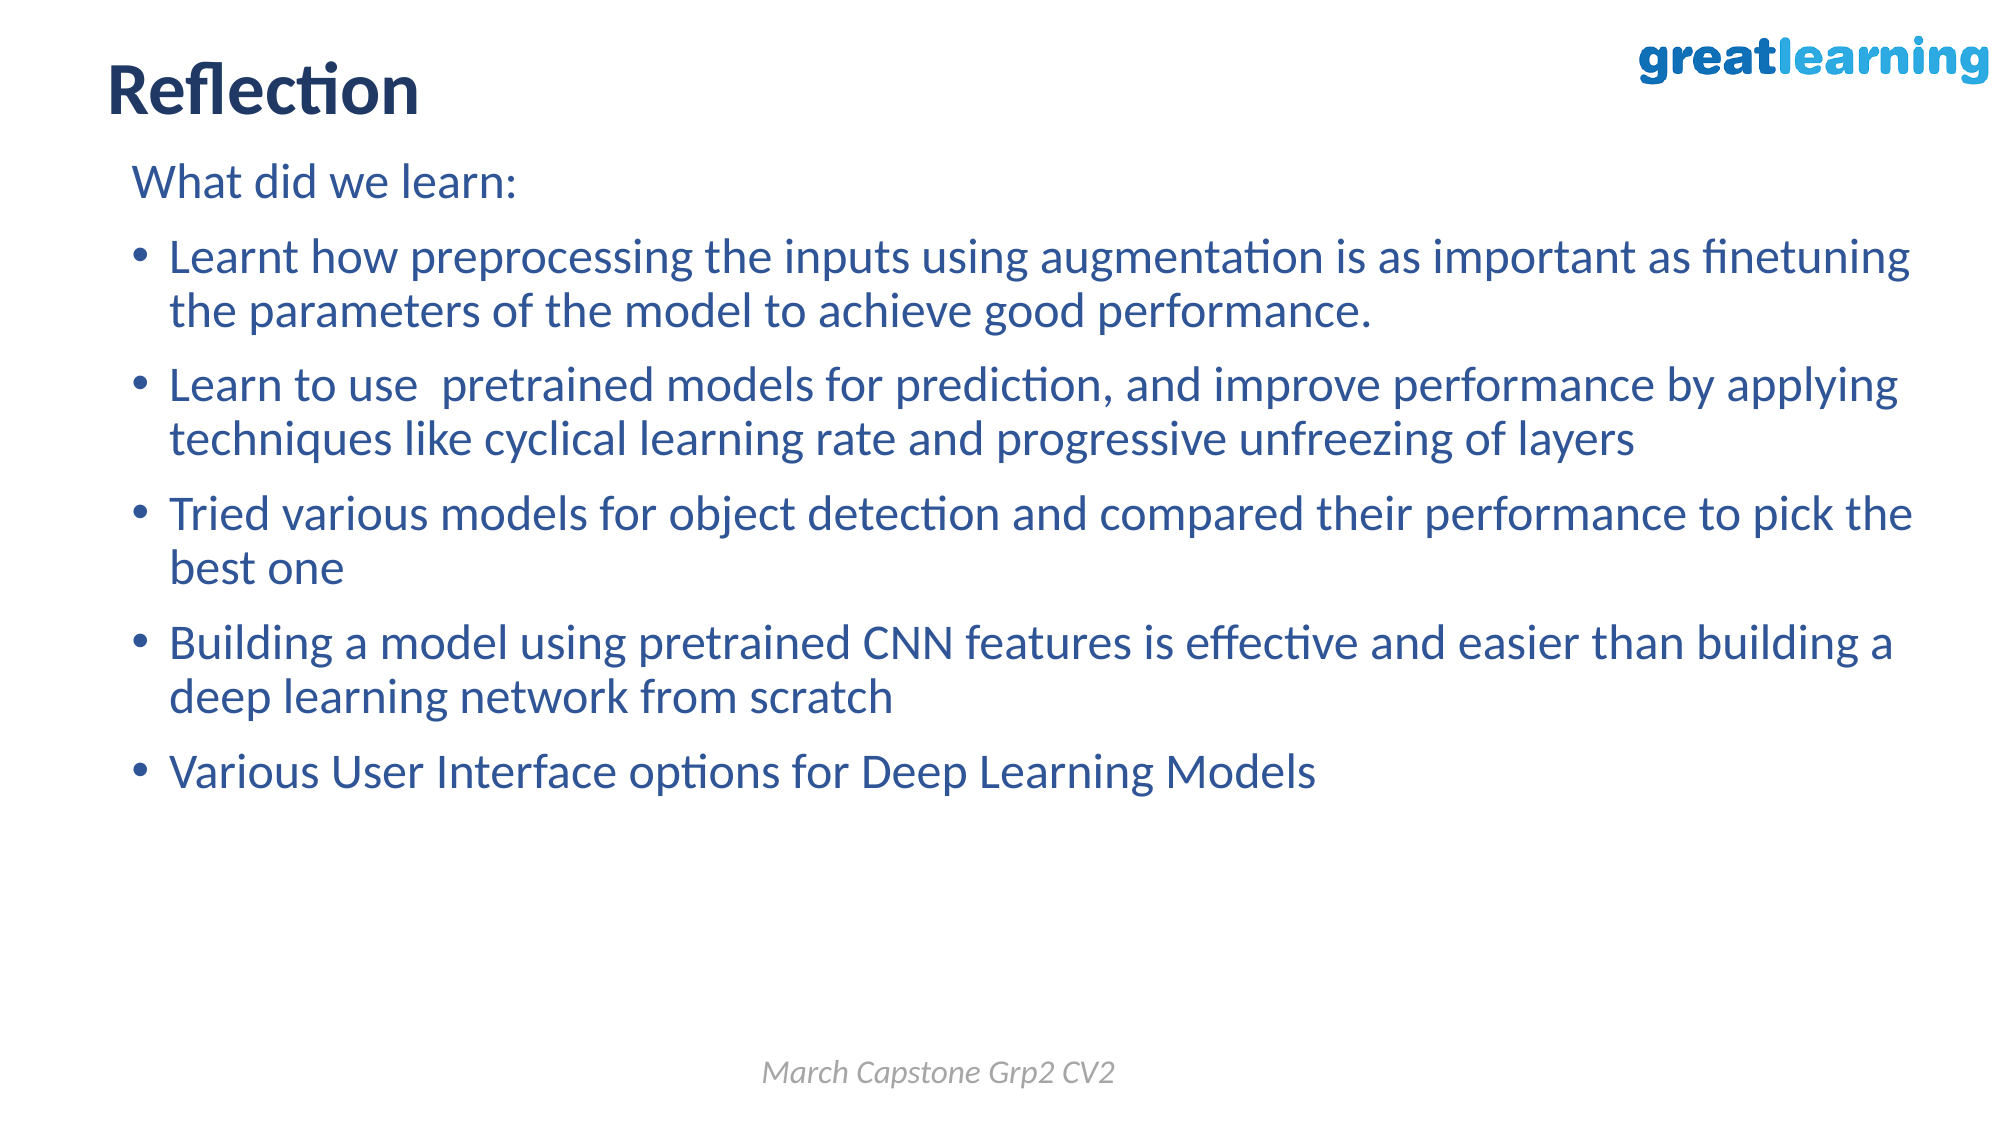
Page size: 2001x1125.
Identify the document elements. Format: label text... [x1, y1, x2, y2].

picture [1632, 20, 2000, 100]
title Reflection [92, 33, 1622, 148]
list What did we learn: Learnt how preprocessing the inputs using augmentation is as important as finetuning the parameters of the model to achieve good performance. Learn to use pretrained models for prediction, and improve performance by applying techniques like cyclical learning rate and progressive unfreezing of layers Tried various models for object detection and compared their performance to pick the best one Building a model using pretrained CNN features is effective and easier than building a deep learning network from scratch Various User Interface options for Deep Learning Models [116, 147, 1939, 1048]
